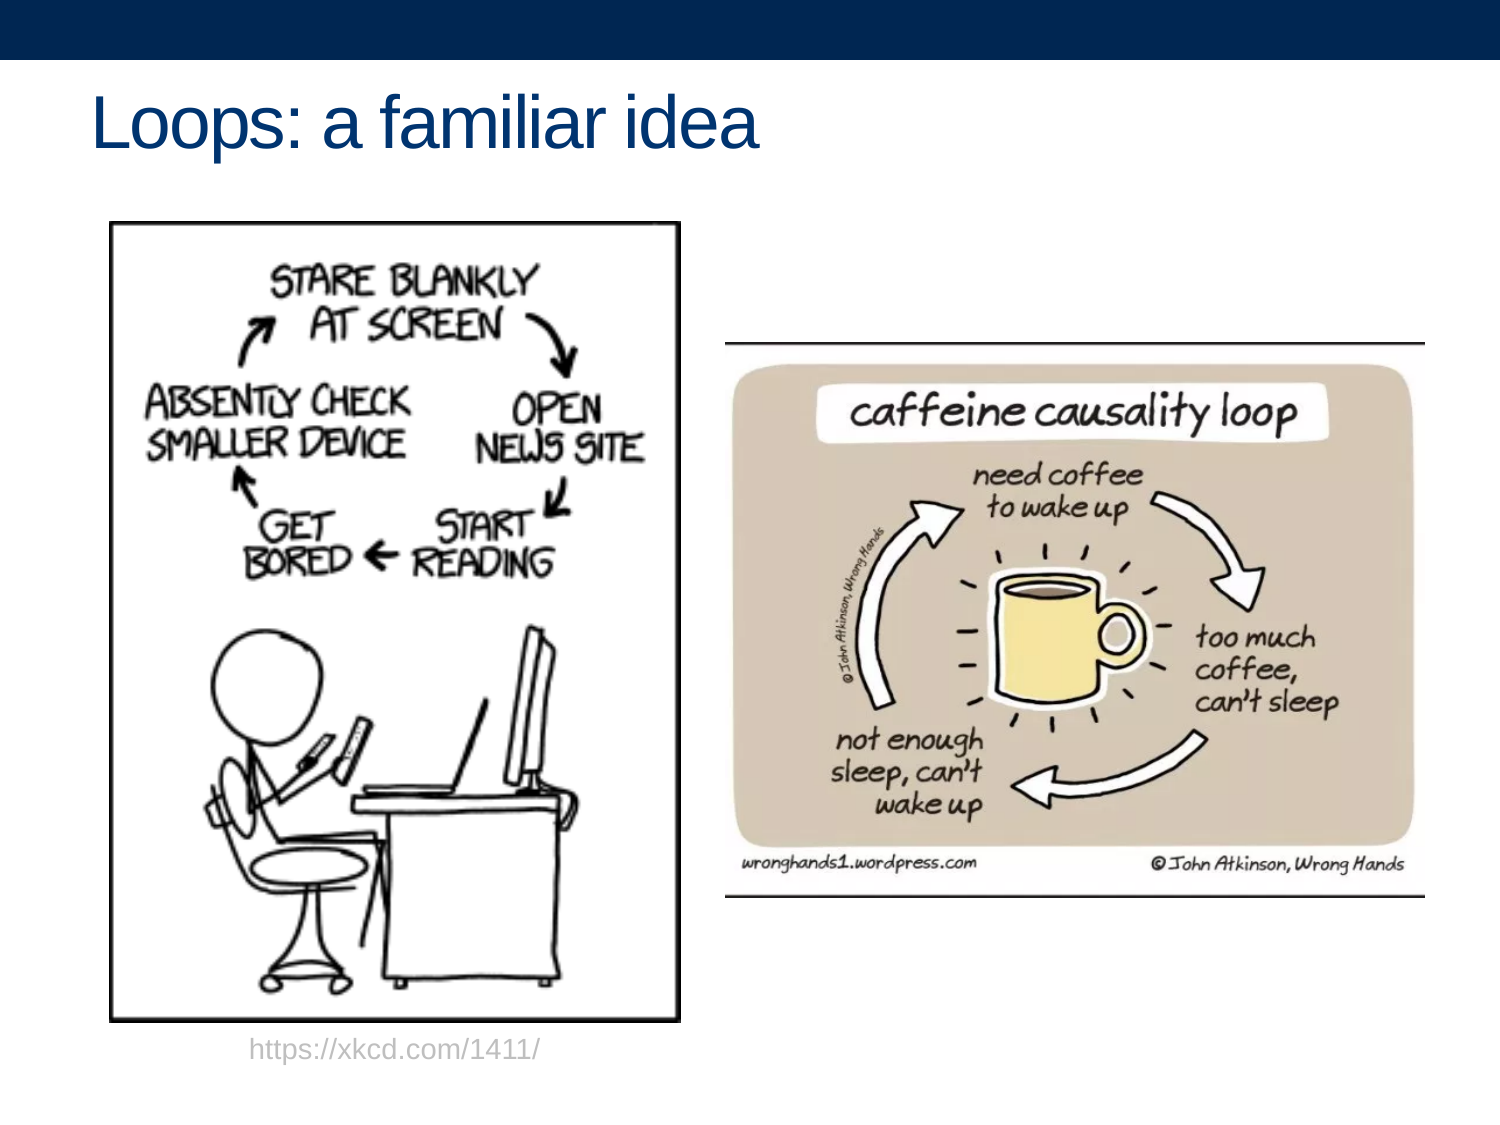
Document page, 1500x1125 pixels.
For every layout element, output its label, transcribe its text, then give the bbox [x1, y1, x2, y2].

title Loops: a familiar idea [75, 37, 1425, 200]
picture [724, 342, 1426, 899]
text_box https://xkcd.com/1411/ [234, 1030, 556, 1073]
picture [109, 221, 681, 1023]
